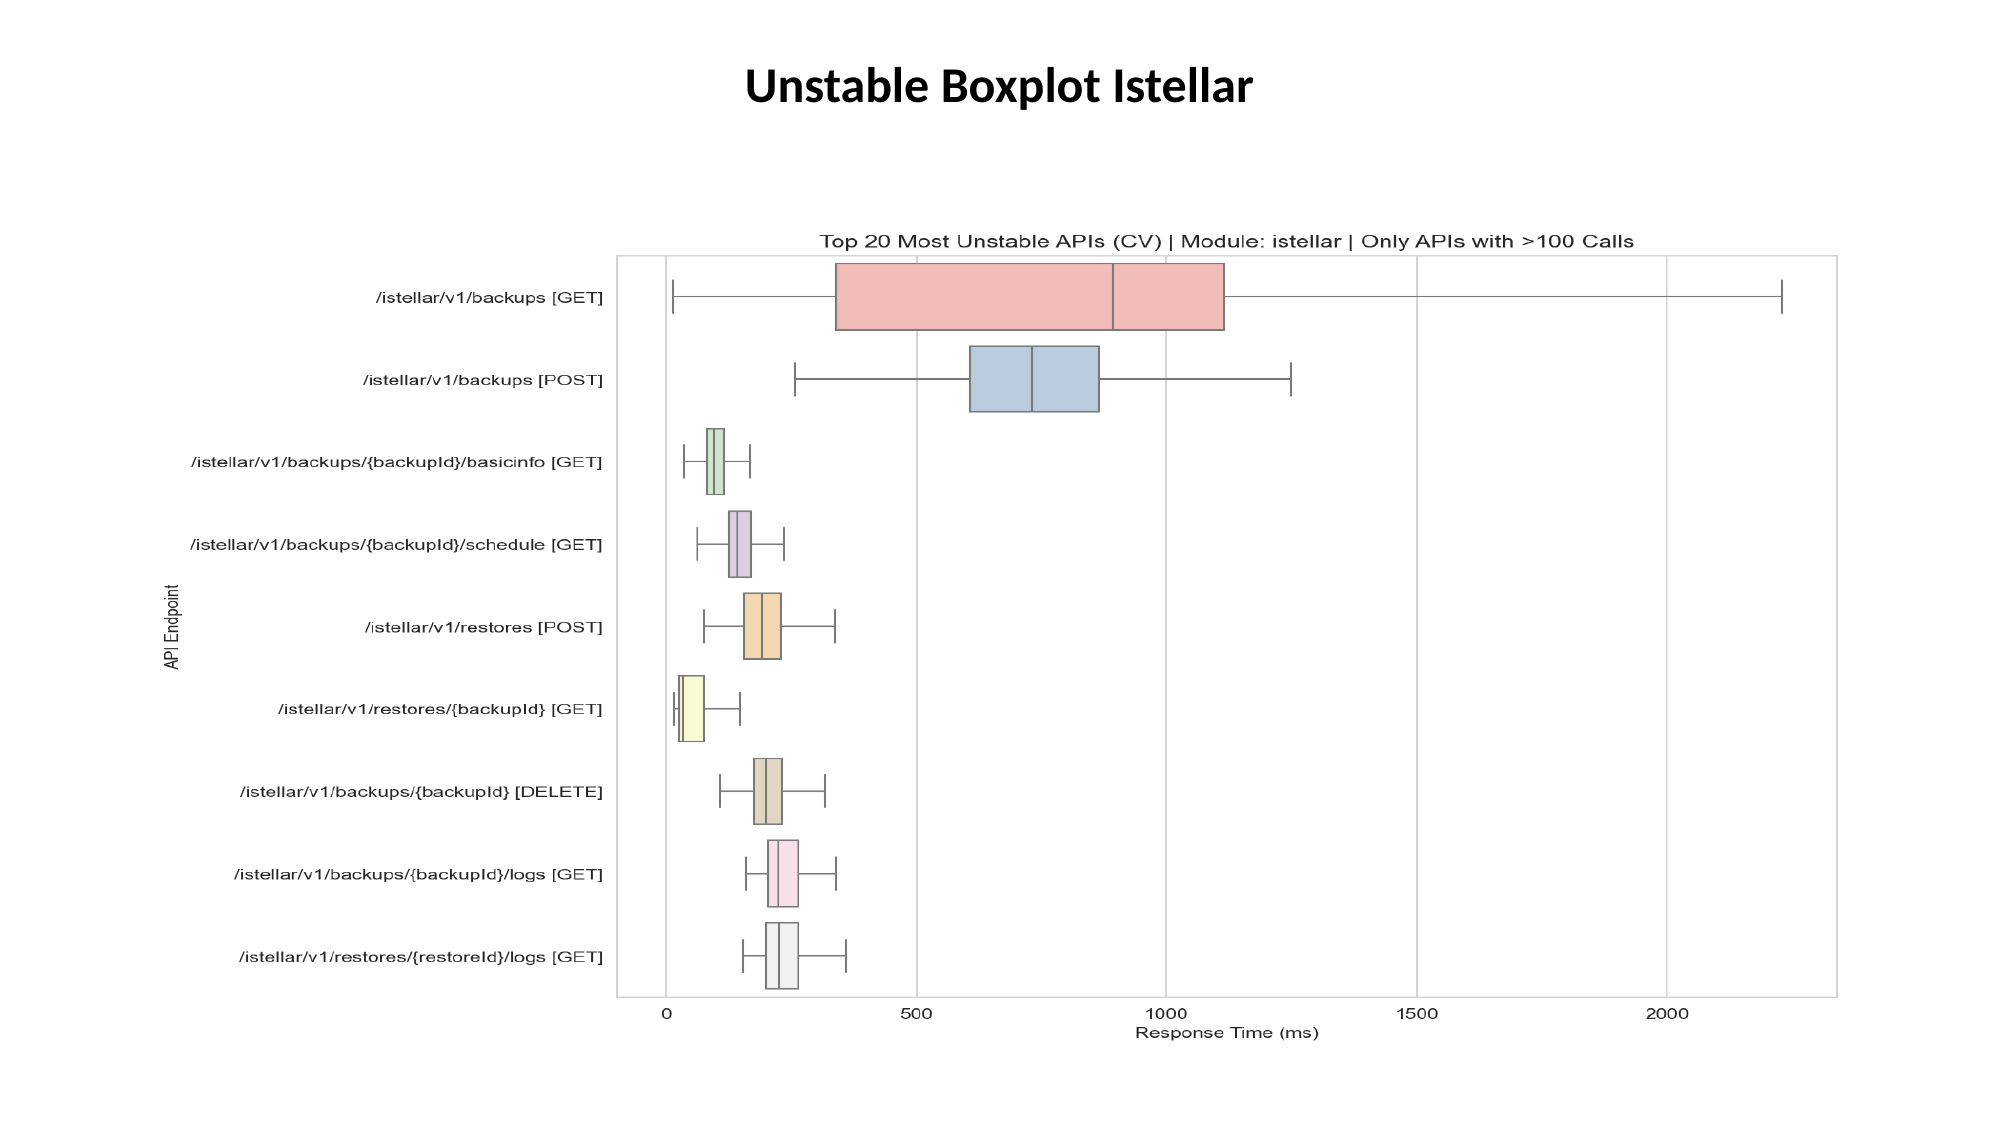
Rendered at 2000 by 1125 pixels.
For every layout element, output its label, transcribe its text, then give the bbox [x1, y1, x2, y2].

picture [149, 224, 1850, 1051]
text_box Unstable Boxplot Istellar [730, 44, 1270, 120]
